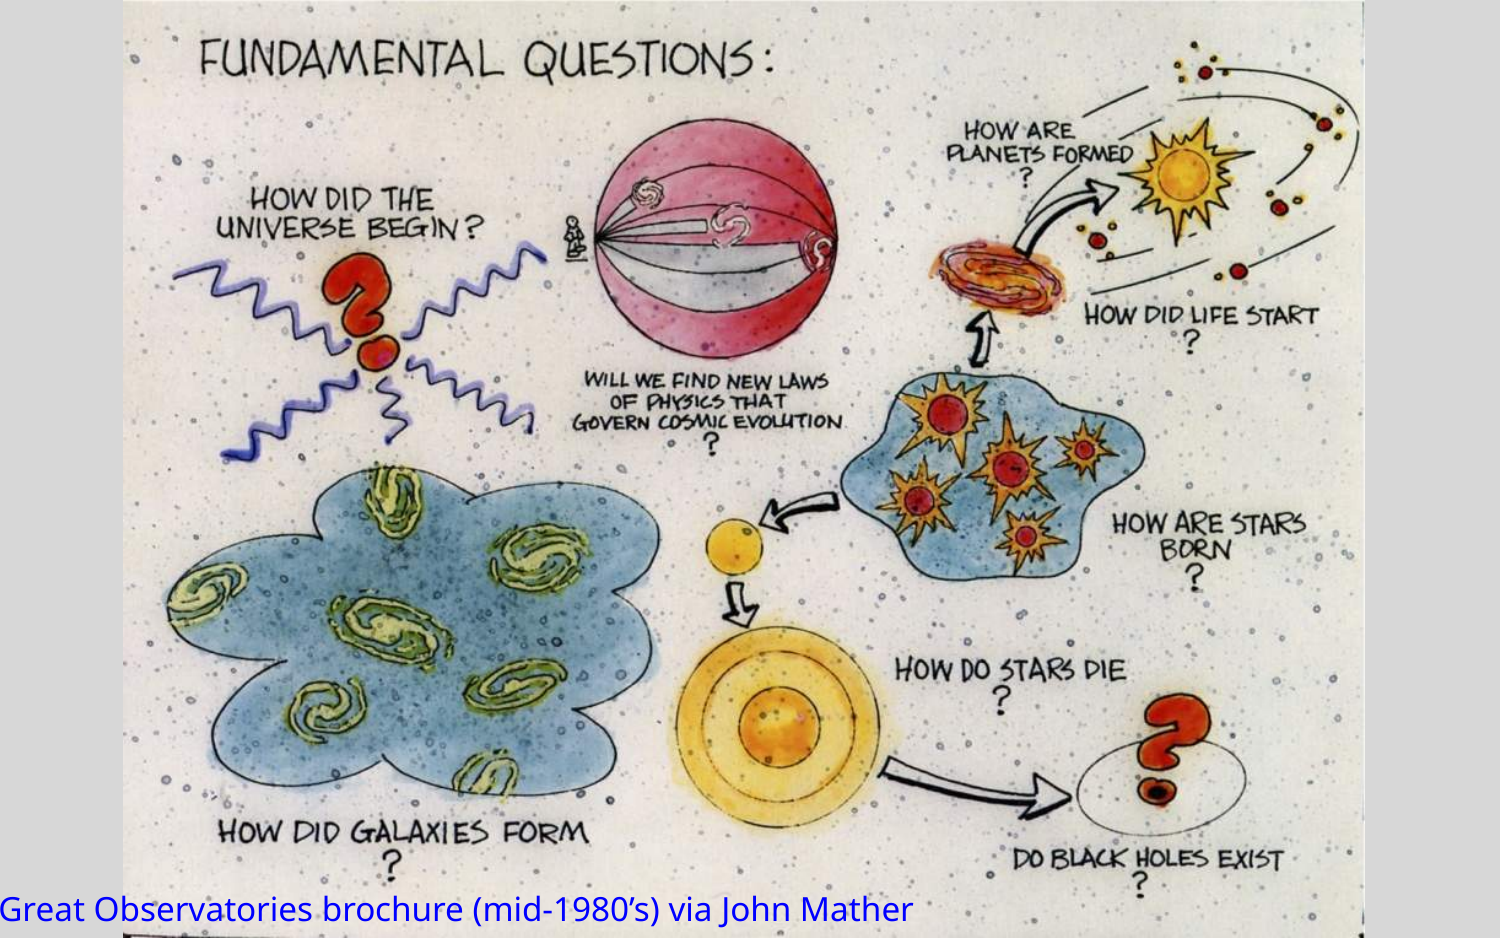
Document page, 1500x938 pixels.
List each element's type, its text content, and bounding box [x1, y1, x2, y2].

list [118, 0, 1370, 938]
text_box Great Observatories brochure (mid-1980’s) via John Mather [0, 881, 113, 936]
